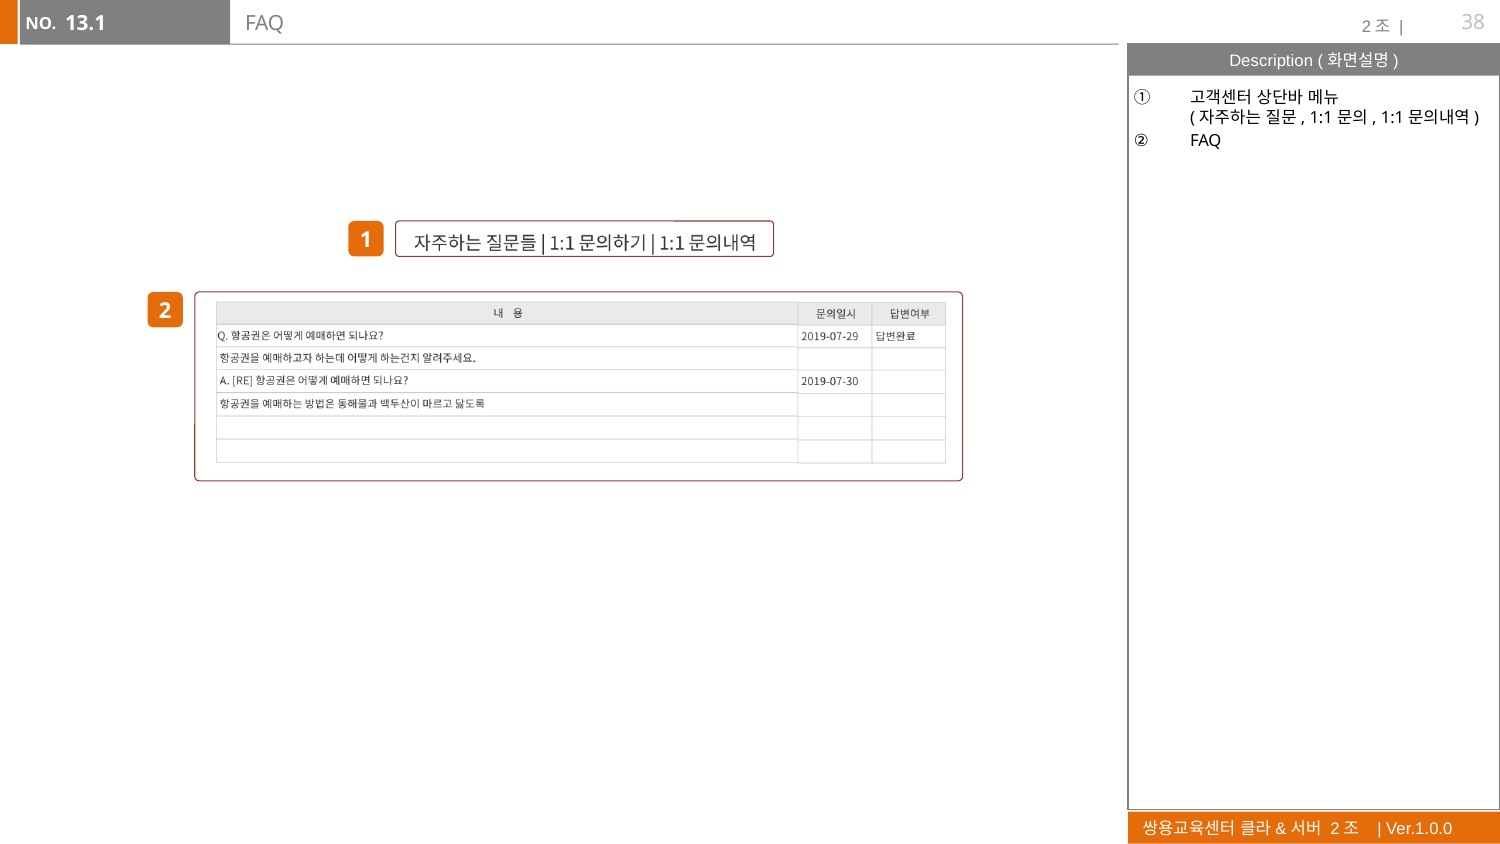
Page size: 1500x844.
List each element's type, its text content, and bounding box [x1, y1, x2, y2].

list 13.1 [64, 2, 231, 50]
picture [111, 185, 1040, 650]
slide_number 38 [1409, 0, 1500, 46]
title FAQ [230, 2, 1117, 51]
list 고객센터 상단바 메뉴 (자주하는 질문, 1:1문의, 1:1문의내역) FAQ [1128, 79, 1500, 812]
